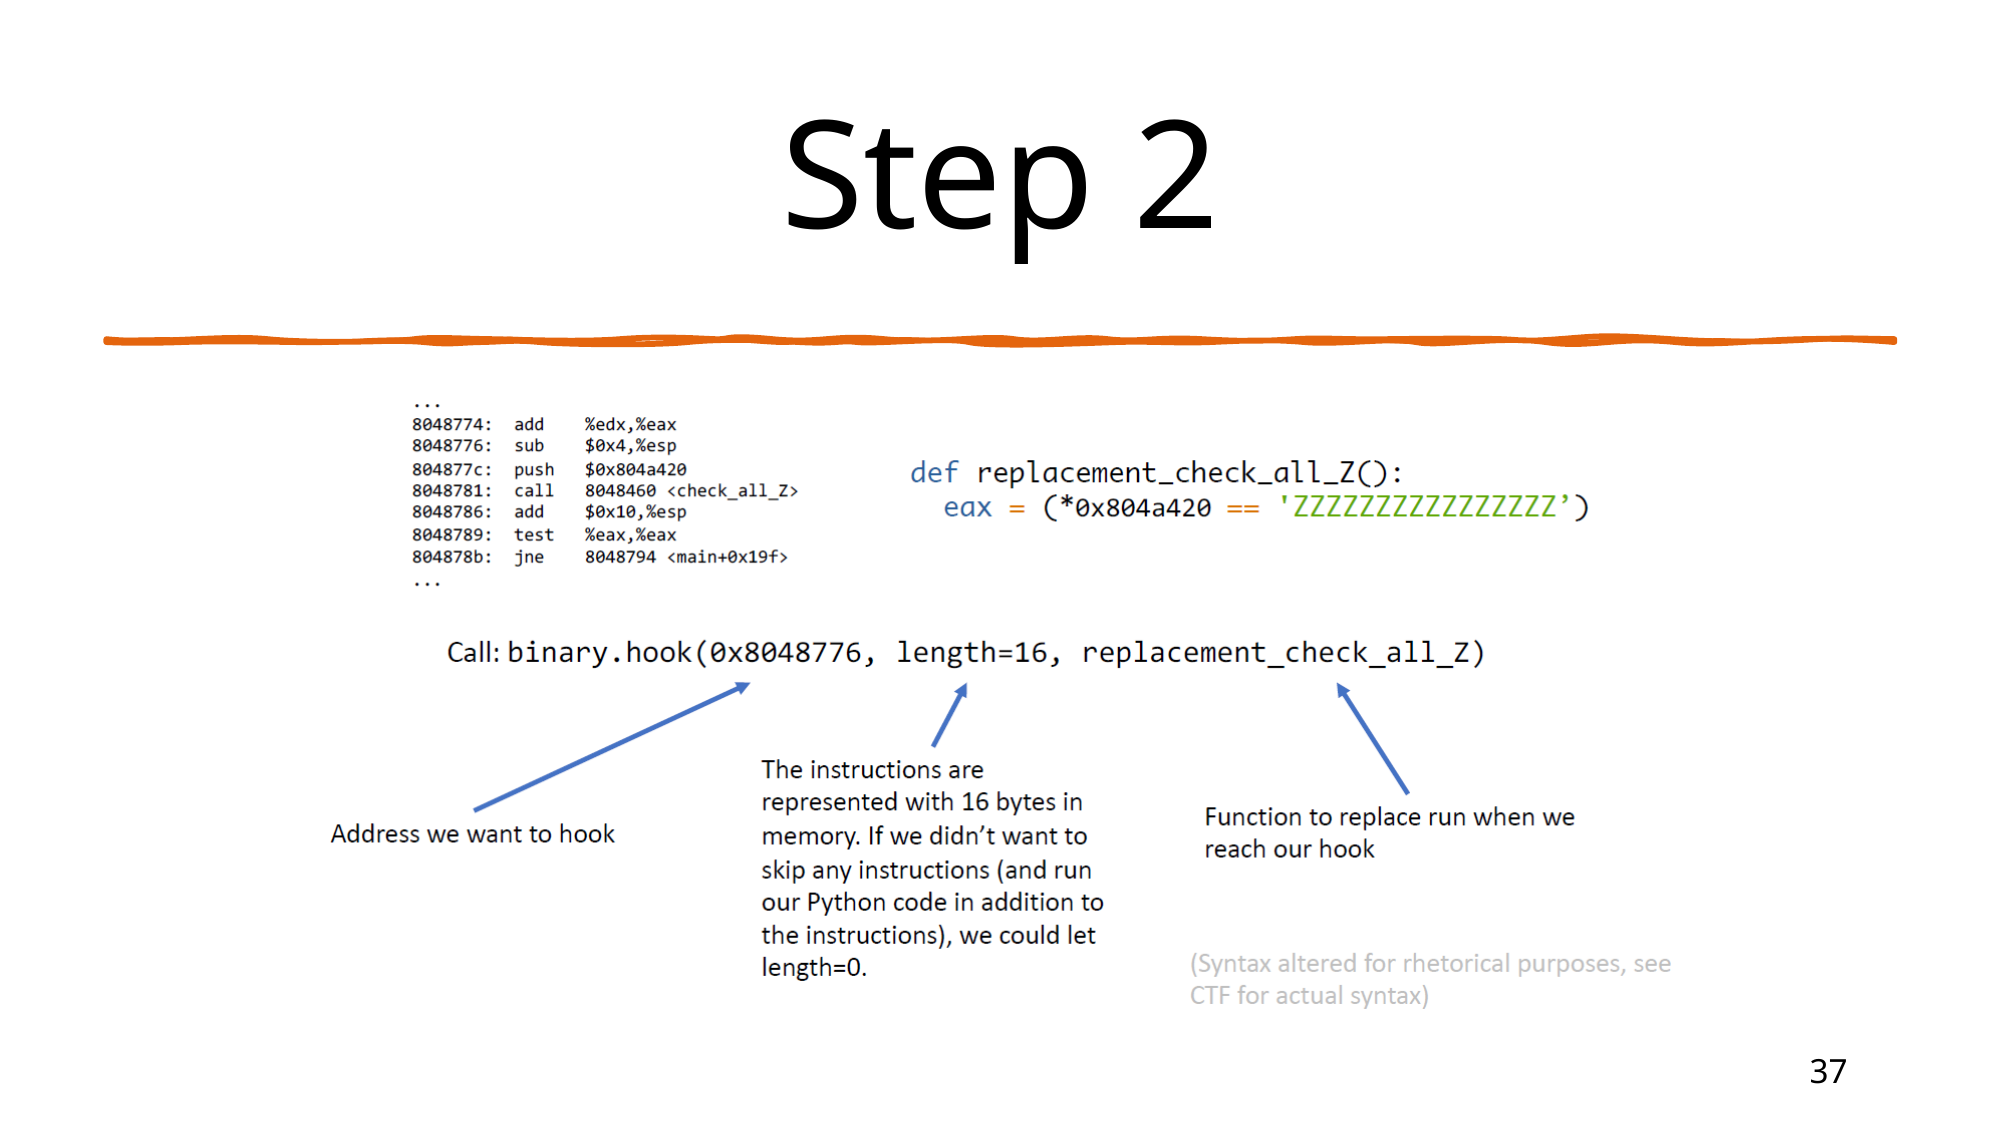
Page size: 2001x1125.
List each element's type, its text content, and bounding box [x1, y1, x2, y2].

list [310, 378, 1691, 1015]
title Step 2 [137, 59, 1863, 278]
slide_number 37 [1412, 1042, 1863, 1103]
